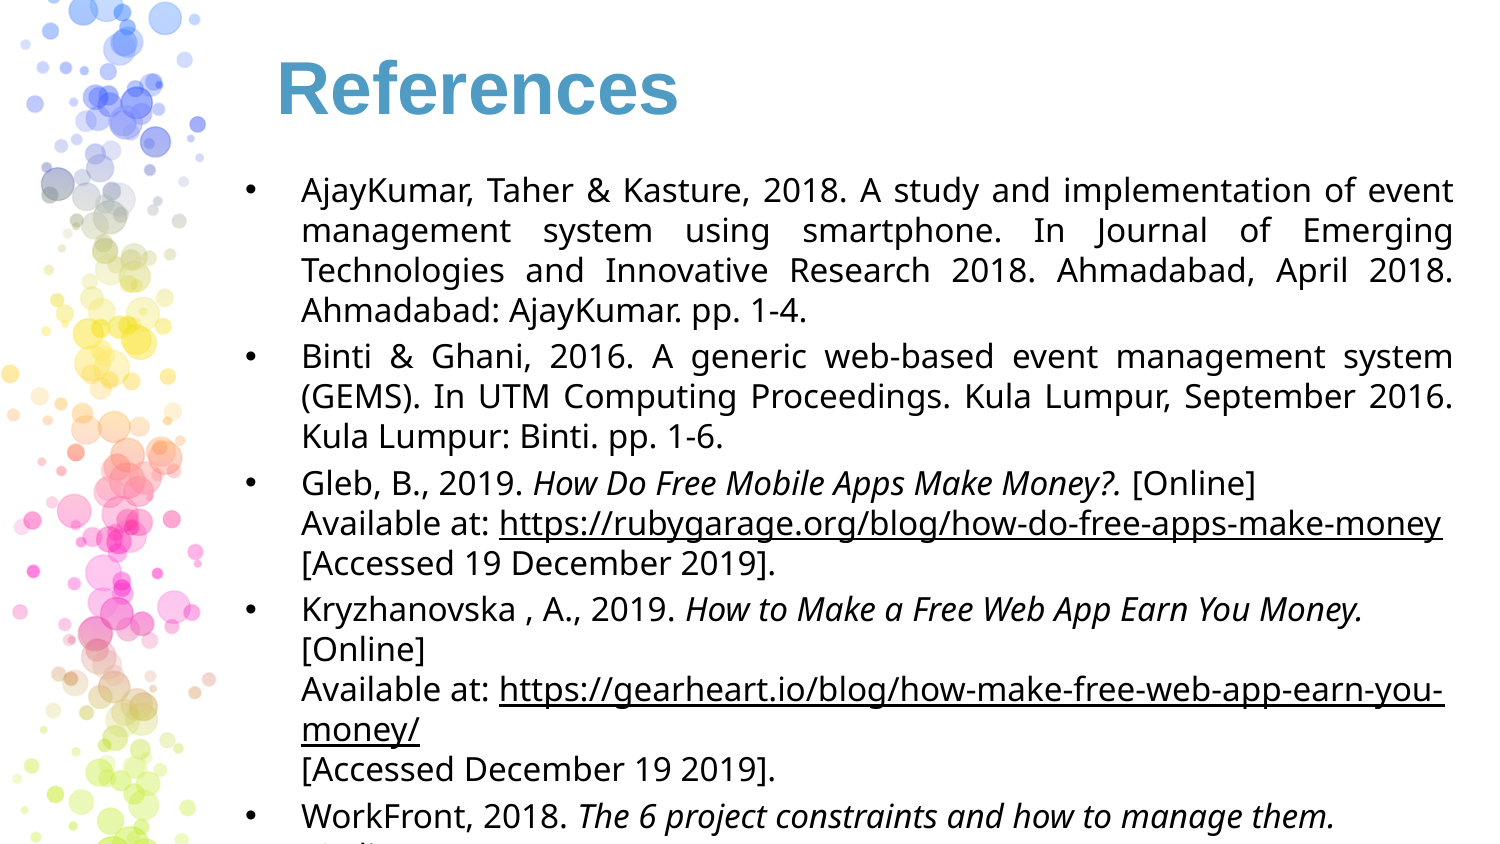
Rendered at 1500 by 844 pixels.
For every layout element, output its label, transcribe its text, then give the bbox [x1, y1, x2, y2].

picture [0, 0, 1500, 844]
text_box References [232, 32, 726, 160]
text_box AjayKumar, Taher & Kasture, 2018. A study and implementation of event management system using smartphone. In Journal of Emerging Technologies and Innovative Research 2018. Ahmadabad, April 2018. Ahmadabad: AjayKumar. pp. 1-4. Binti & Ghani, 2016. A generic web-based event management system (GEMS). In UTM Computing Proceedings. Kula Lumpur, September 2016. Kula Lumpur: Binti. pp. 1-6. Gleb, B., 2019. How Do Free Mobile Apps Make Money?. [Online] Available at: https://rubygarage.org/blog/how-do-free-apps-make-money [Accessed 19 December 2019]. Kryzhanovska , A., 2019. How to Make a Free Web App Earn You Money. [Online] Available at: https://gearheart.io/blog/how-make-free-web-app-earn-you-money/ [Accessed December 19 2019]. WorkFront, 2018. The 6 project constraints and how to manage them. [Online] Available at: https://www.workfront.com/blog/the-6-project-constraints [Accessed 19 December 2019]. [230, 161, 1471, 800]
